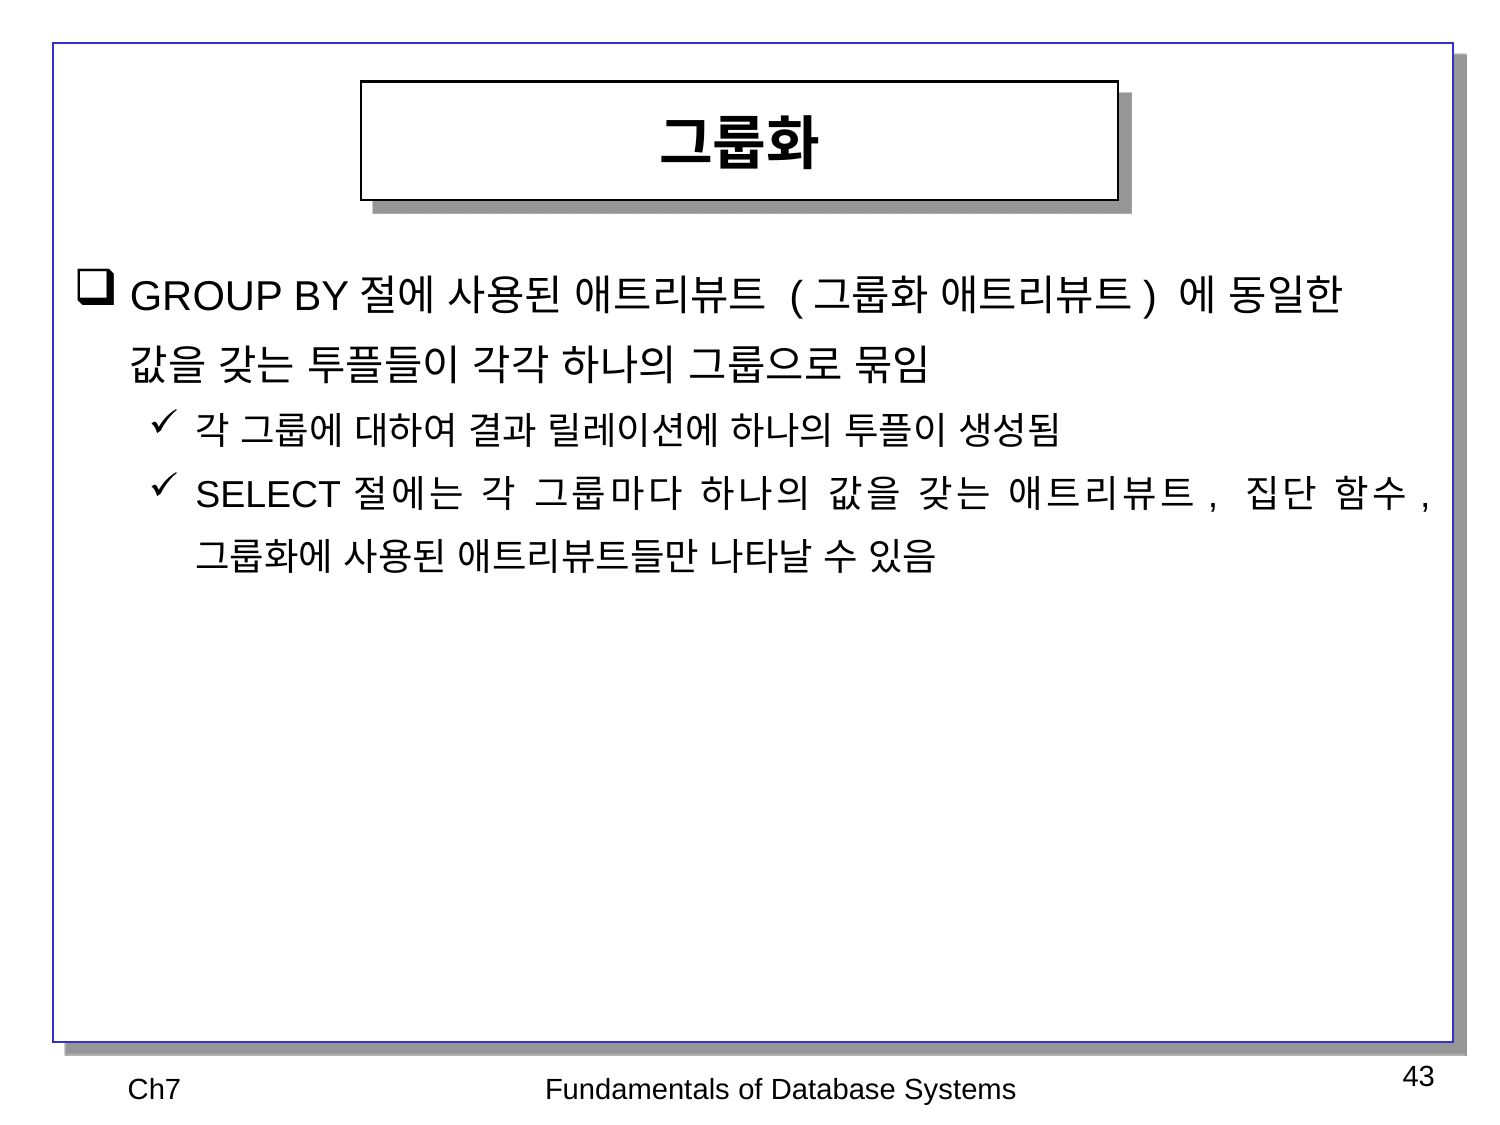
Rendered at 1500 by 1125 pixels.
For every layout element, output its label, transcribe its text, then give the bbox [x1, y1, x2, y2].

footer Fundamentals of Database Systems [449, 1049, 1113, 1125]
slide_number 43 [1136, 1049, 1451, 1125]
list GROUP BY절에 사용된 애트리뷰트 (그룹화 애트리뷰트) 에 동일한 값을 갖는 투플들이 각각 하나의 그룹으로 묶임 각 그룹에 대하여 결과 릴레이션에 하나의 투플이 생성됨 SELECT절에는 각 그룹마다 하나의 값을 갖는 애트리뷰트, 집단 함수, 그룹화에 사용된 애트리뷰트들만 나타날 수 있음 [58, 241, 1446, 1046]
slide_number Ch7 [112, 1049, 426, 1125]
text_box 그룹화 [361, 81, 1118, 201]
